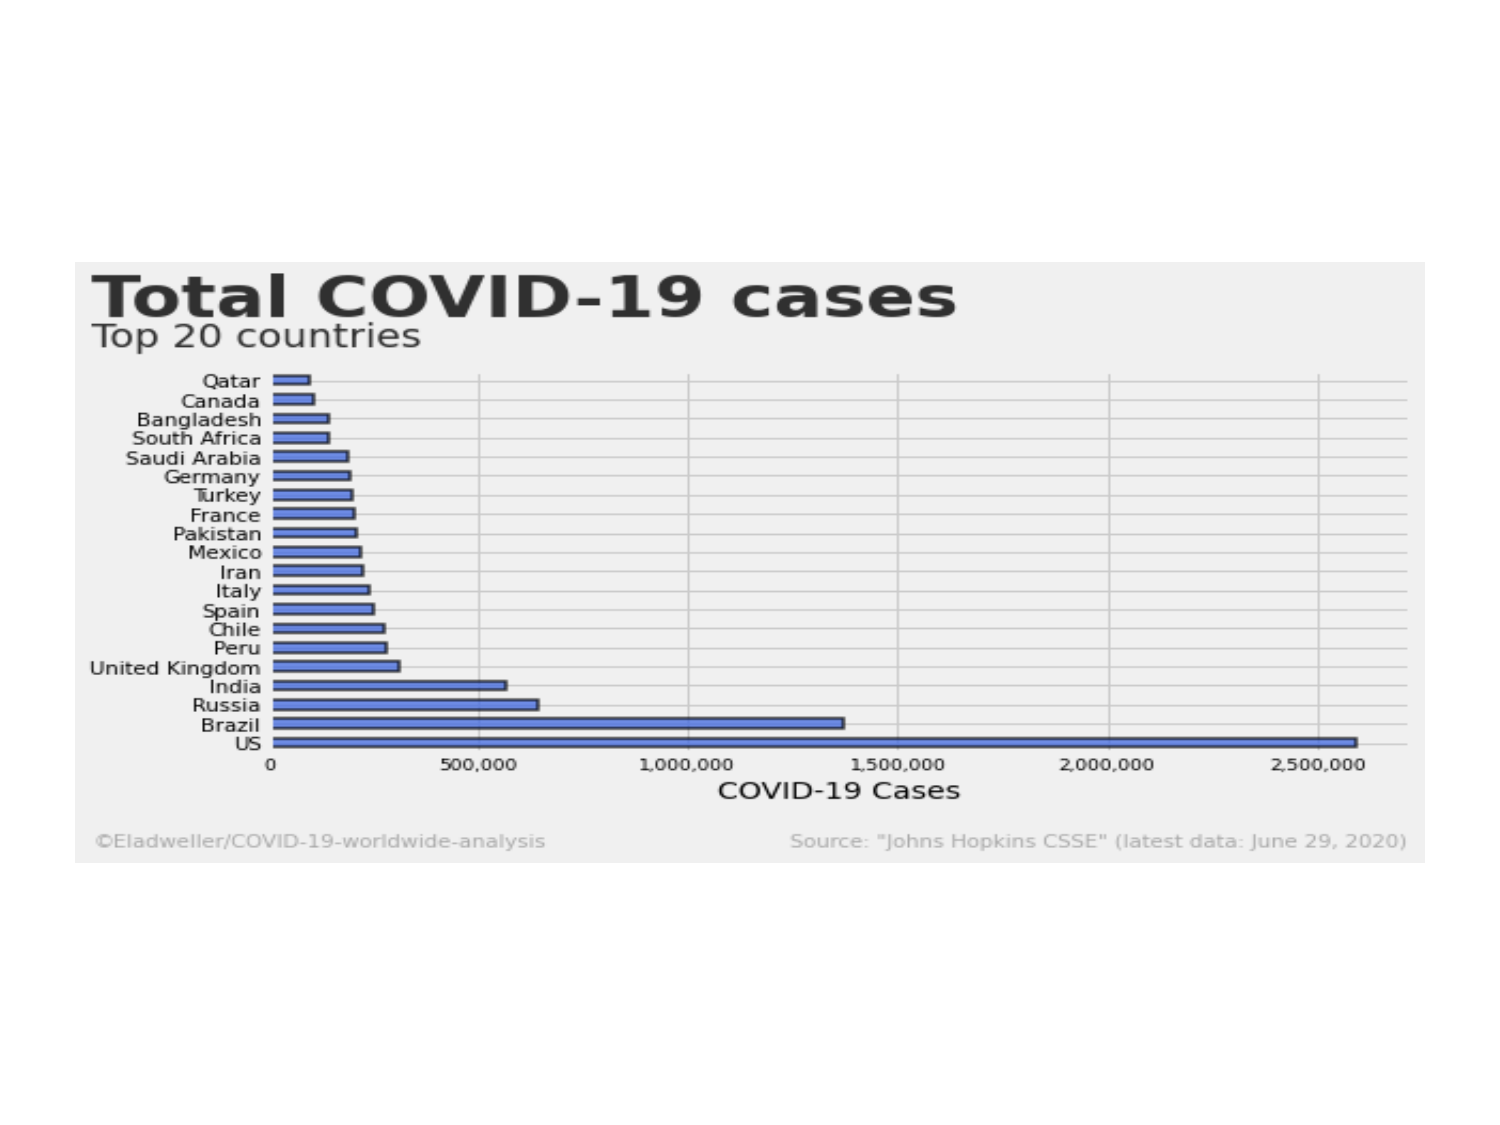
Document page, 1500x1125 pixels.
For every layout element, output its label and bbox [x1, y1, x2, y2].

picture [74, 262, 1426, 863]
